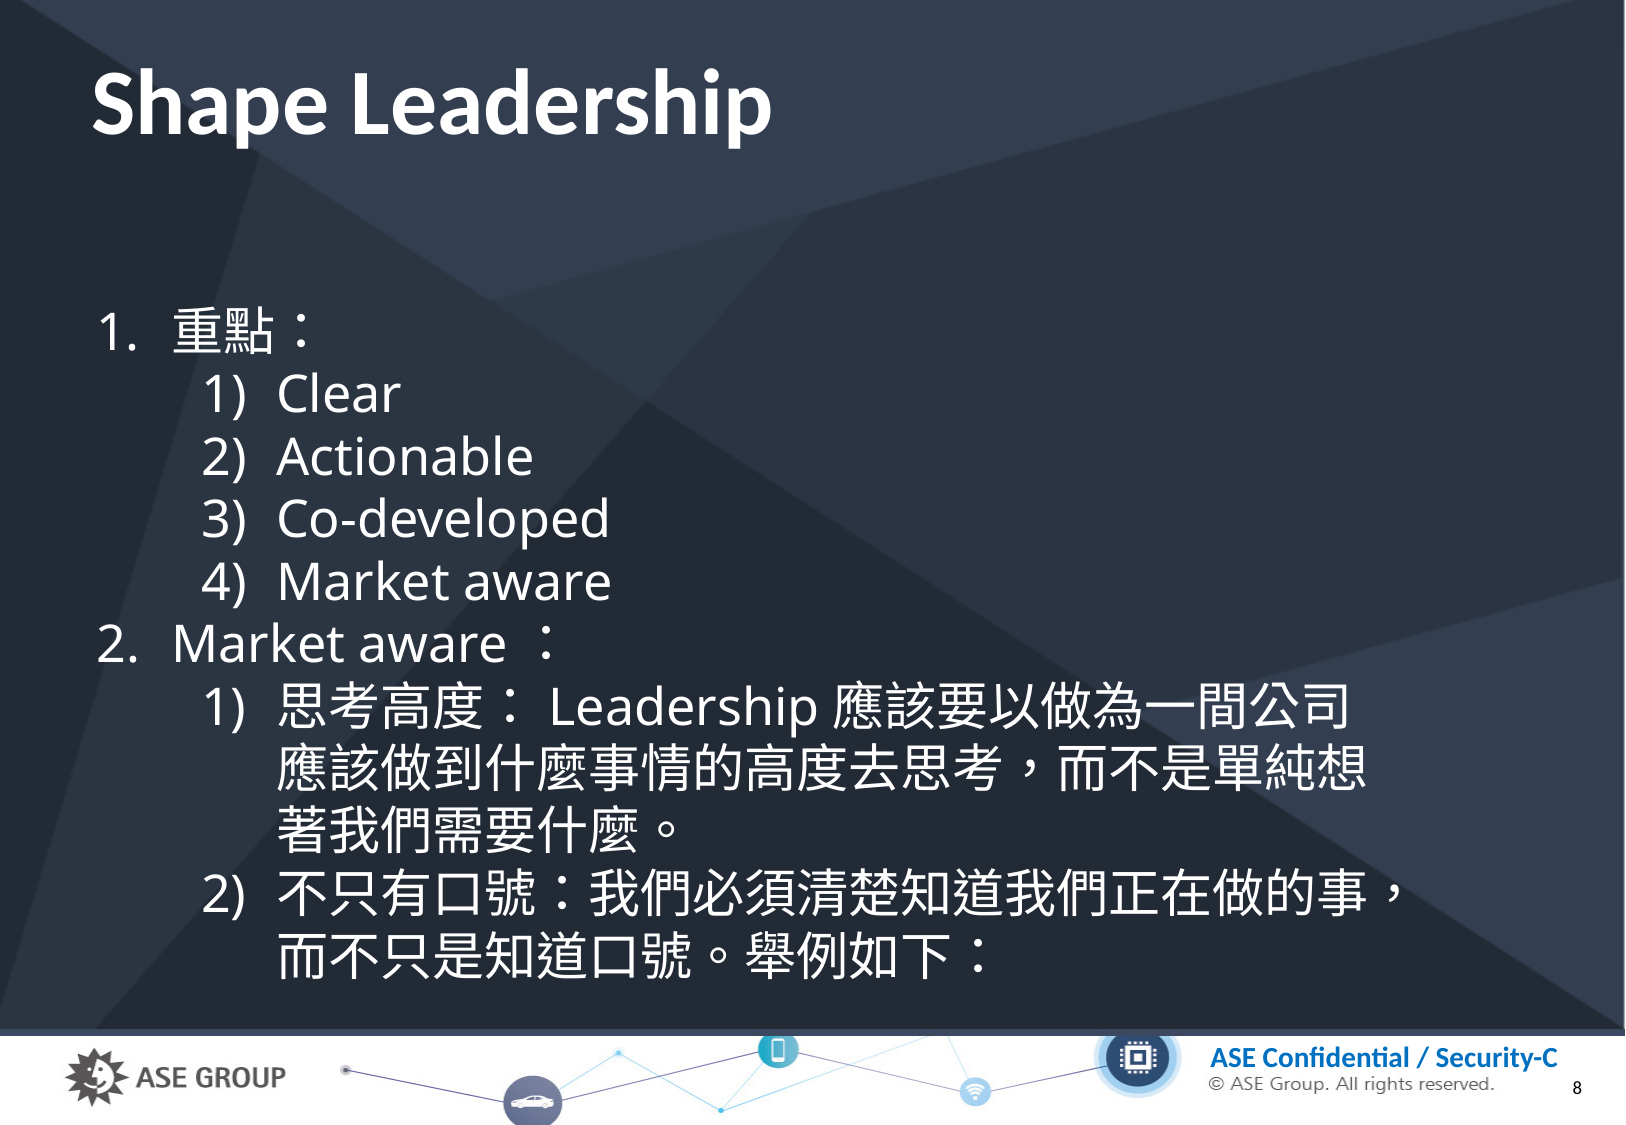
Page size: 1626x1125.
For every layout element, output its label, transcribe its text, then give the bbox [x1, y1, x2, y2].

text_box 重點： Clear Actionable Co-developed Market aware Market aware： 思考高度：Leadership應該要以做為一間公司應該做到什麼事情的高度去思考，而不是單純想著我們需要什麼。 不只有口號：我們必須清楚知道我們正在做的事，而不只是知道口號。舉例如下： [81, 290, 1393, 993]
picture [0, 0, 1626, 1125]
title Shape Leadership [70, 59, 1547, 149]
